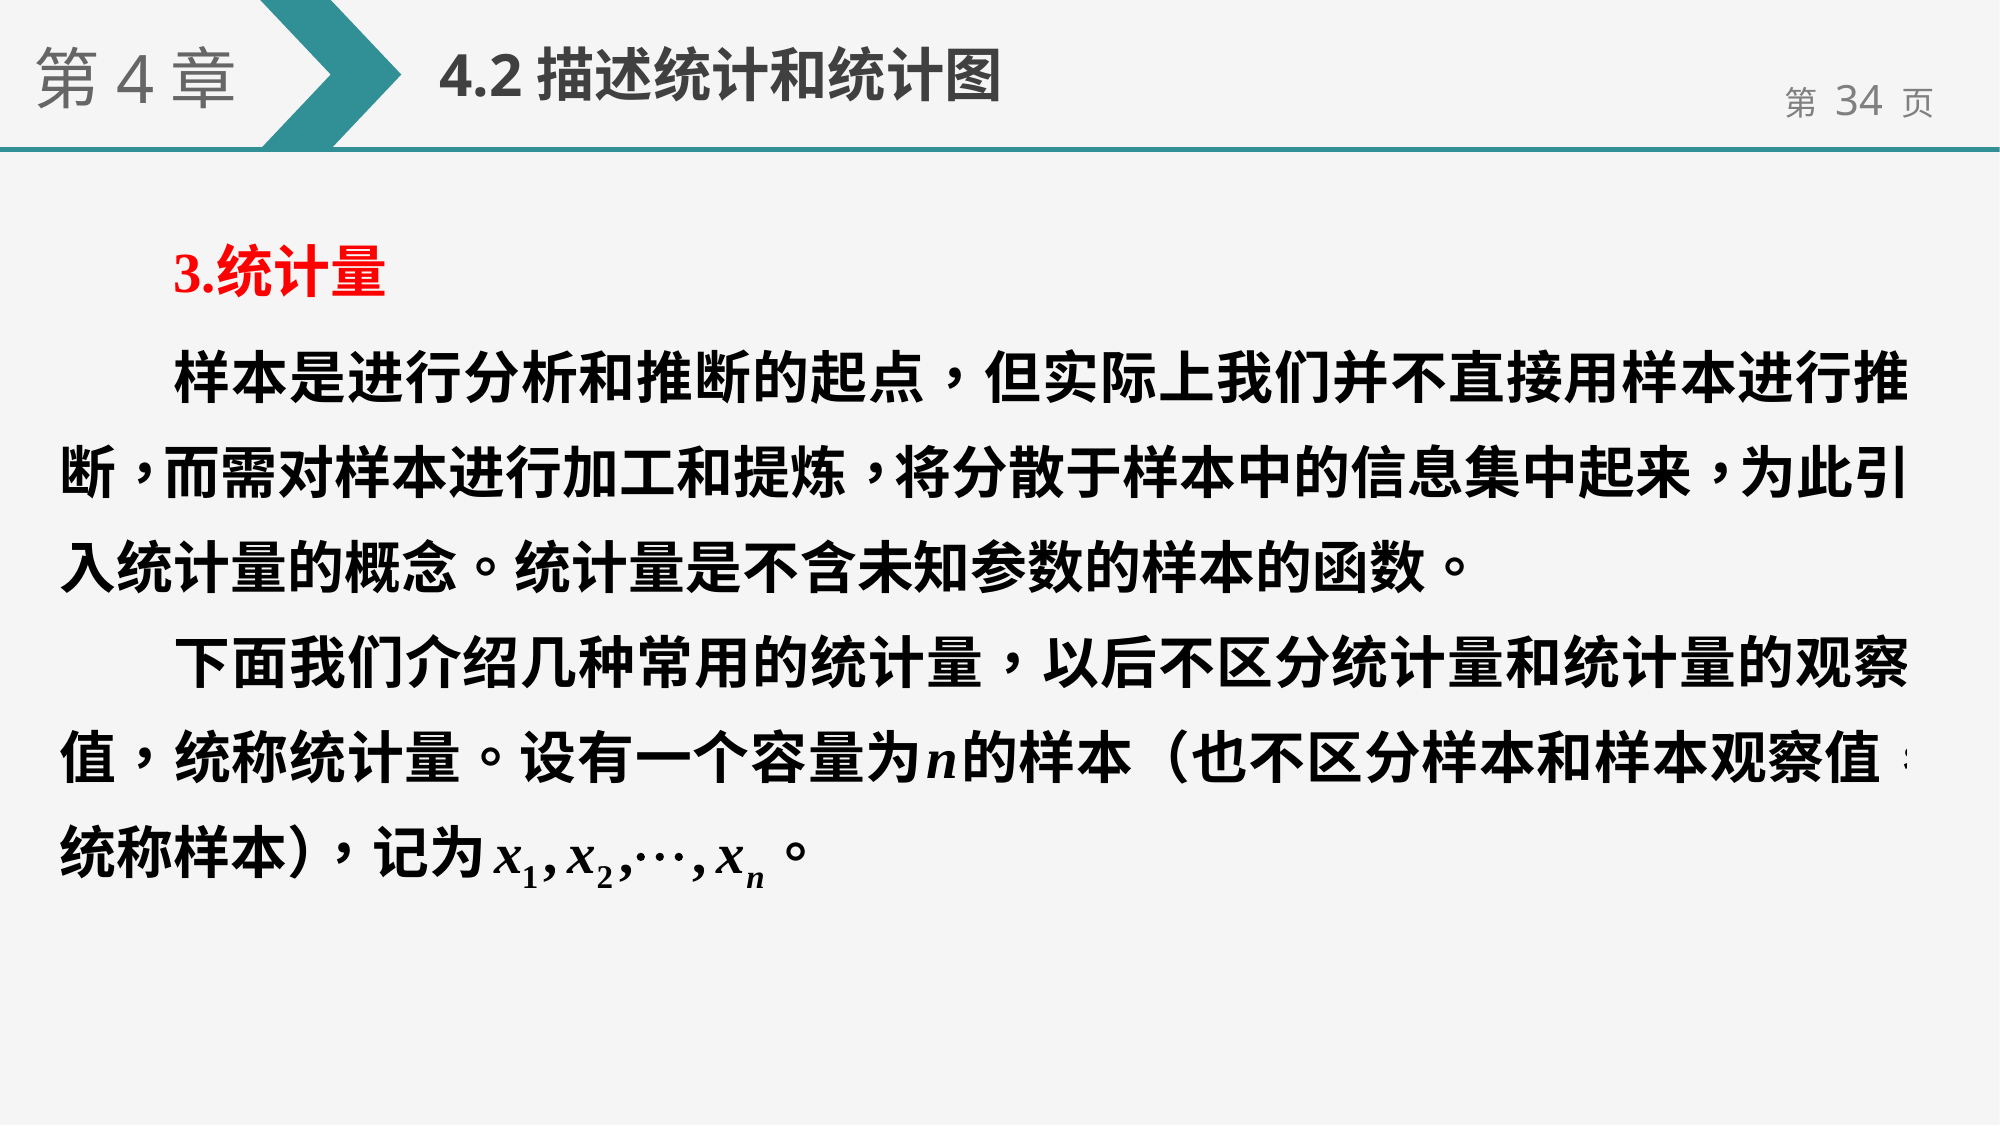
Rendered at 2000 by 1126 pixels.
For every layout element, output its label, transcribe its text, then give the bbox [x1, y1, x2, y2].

text_box 4.2描述统计和统计图 [424, 31, 1366, 116]
text_box [258, 0, 403, 148]
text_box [59, 218, 1907, 901]
text_box 第4章 [19, 29, 253, 125]
